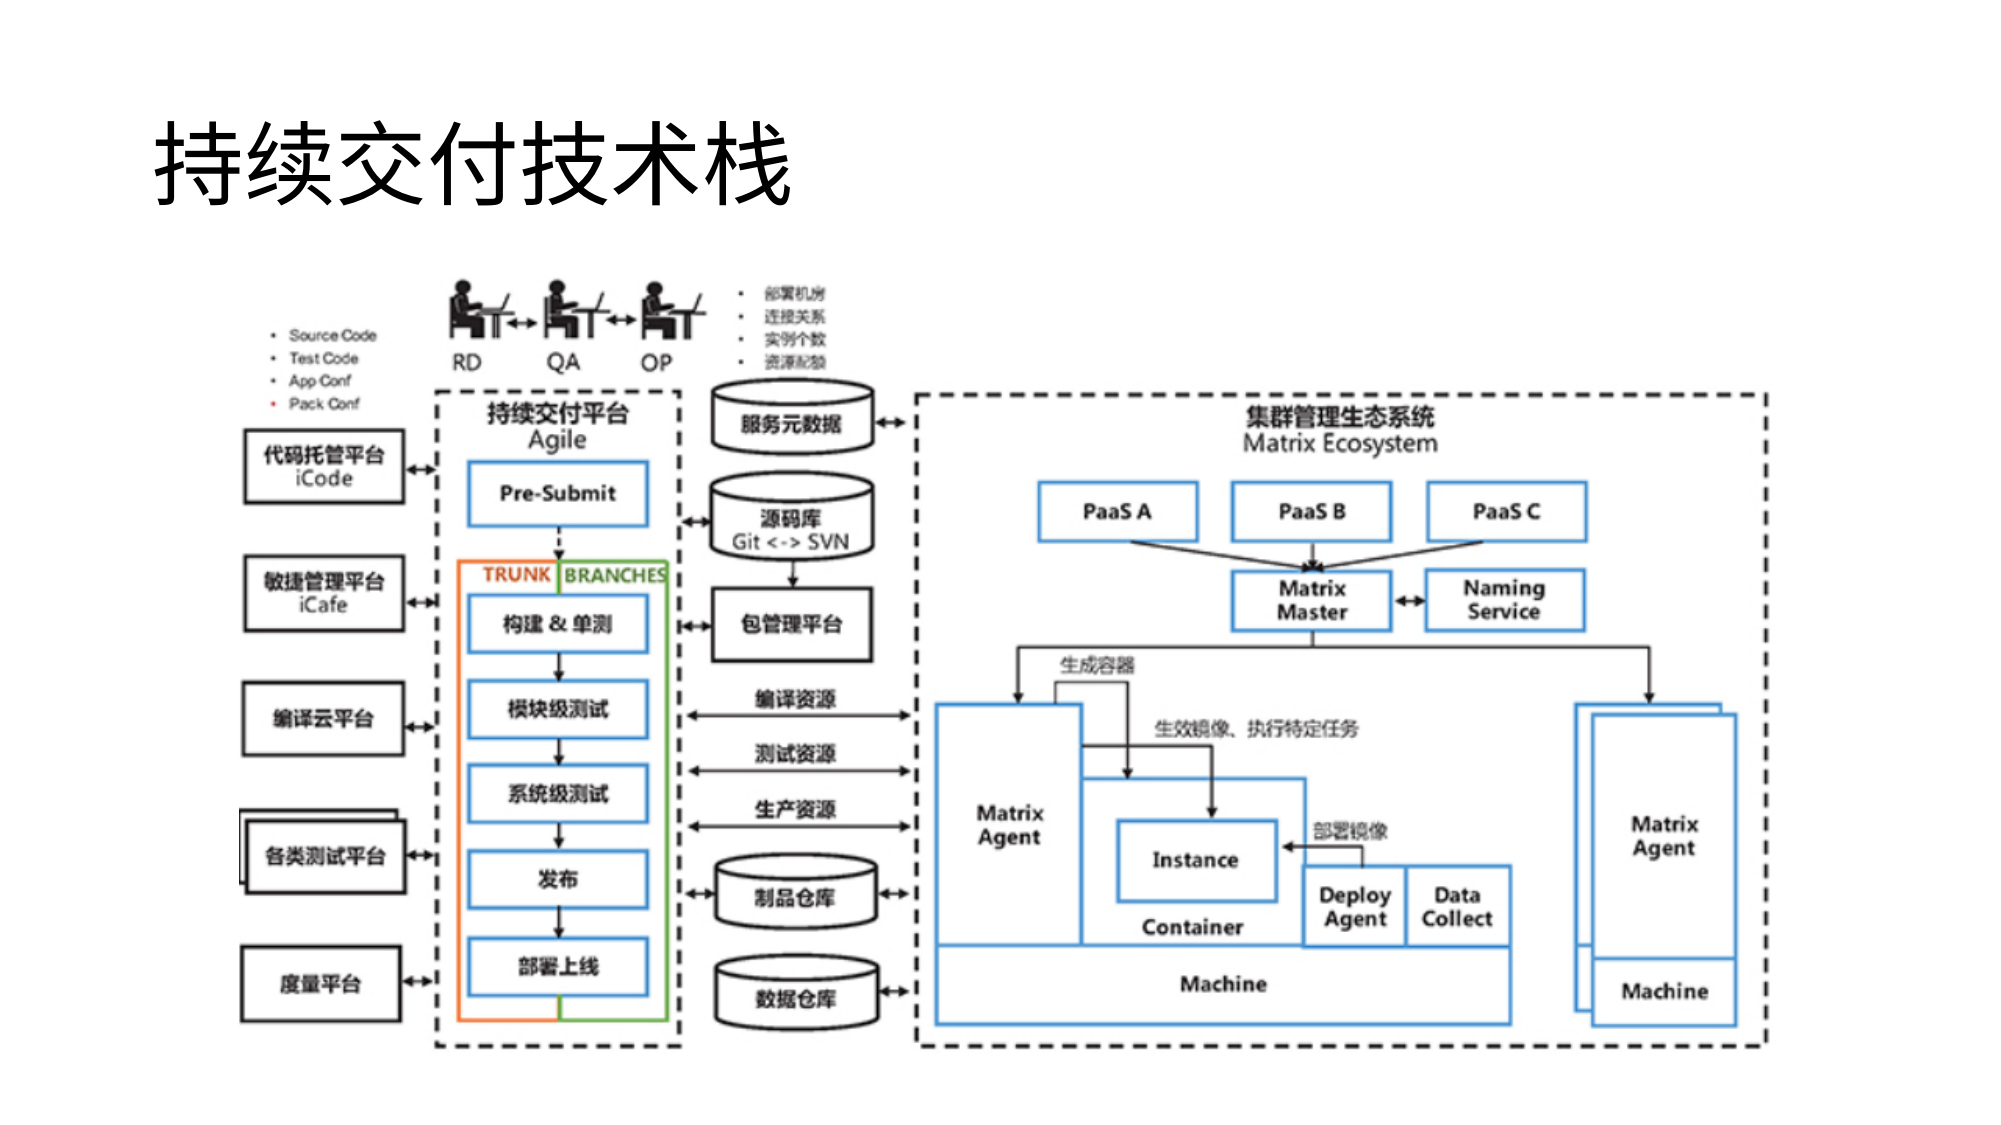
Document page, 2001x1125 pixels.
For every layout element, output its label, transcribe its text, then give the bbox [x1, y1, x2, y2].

picture [239, 275, 1776, 1054]
title 持续交付技术栈 [137, 59, 1863, 278]
